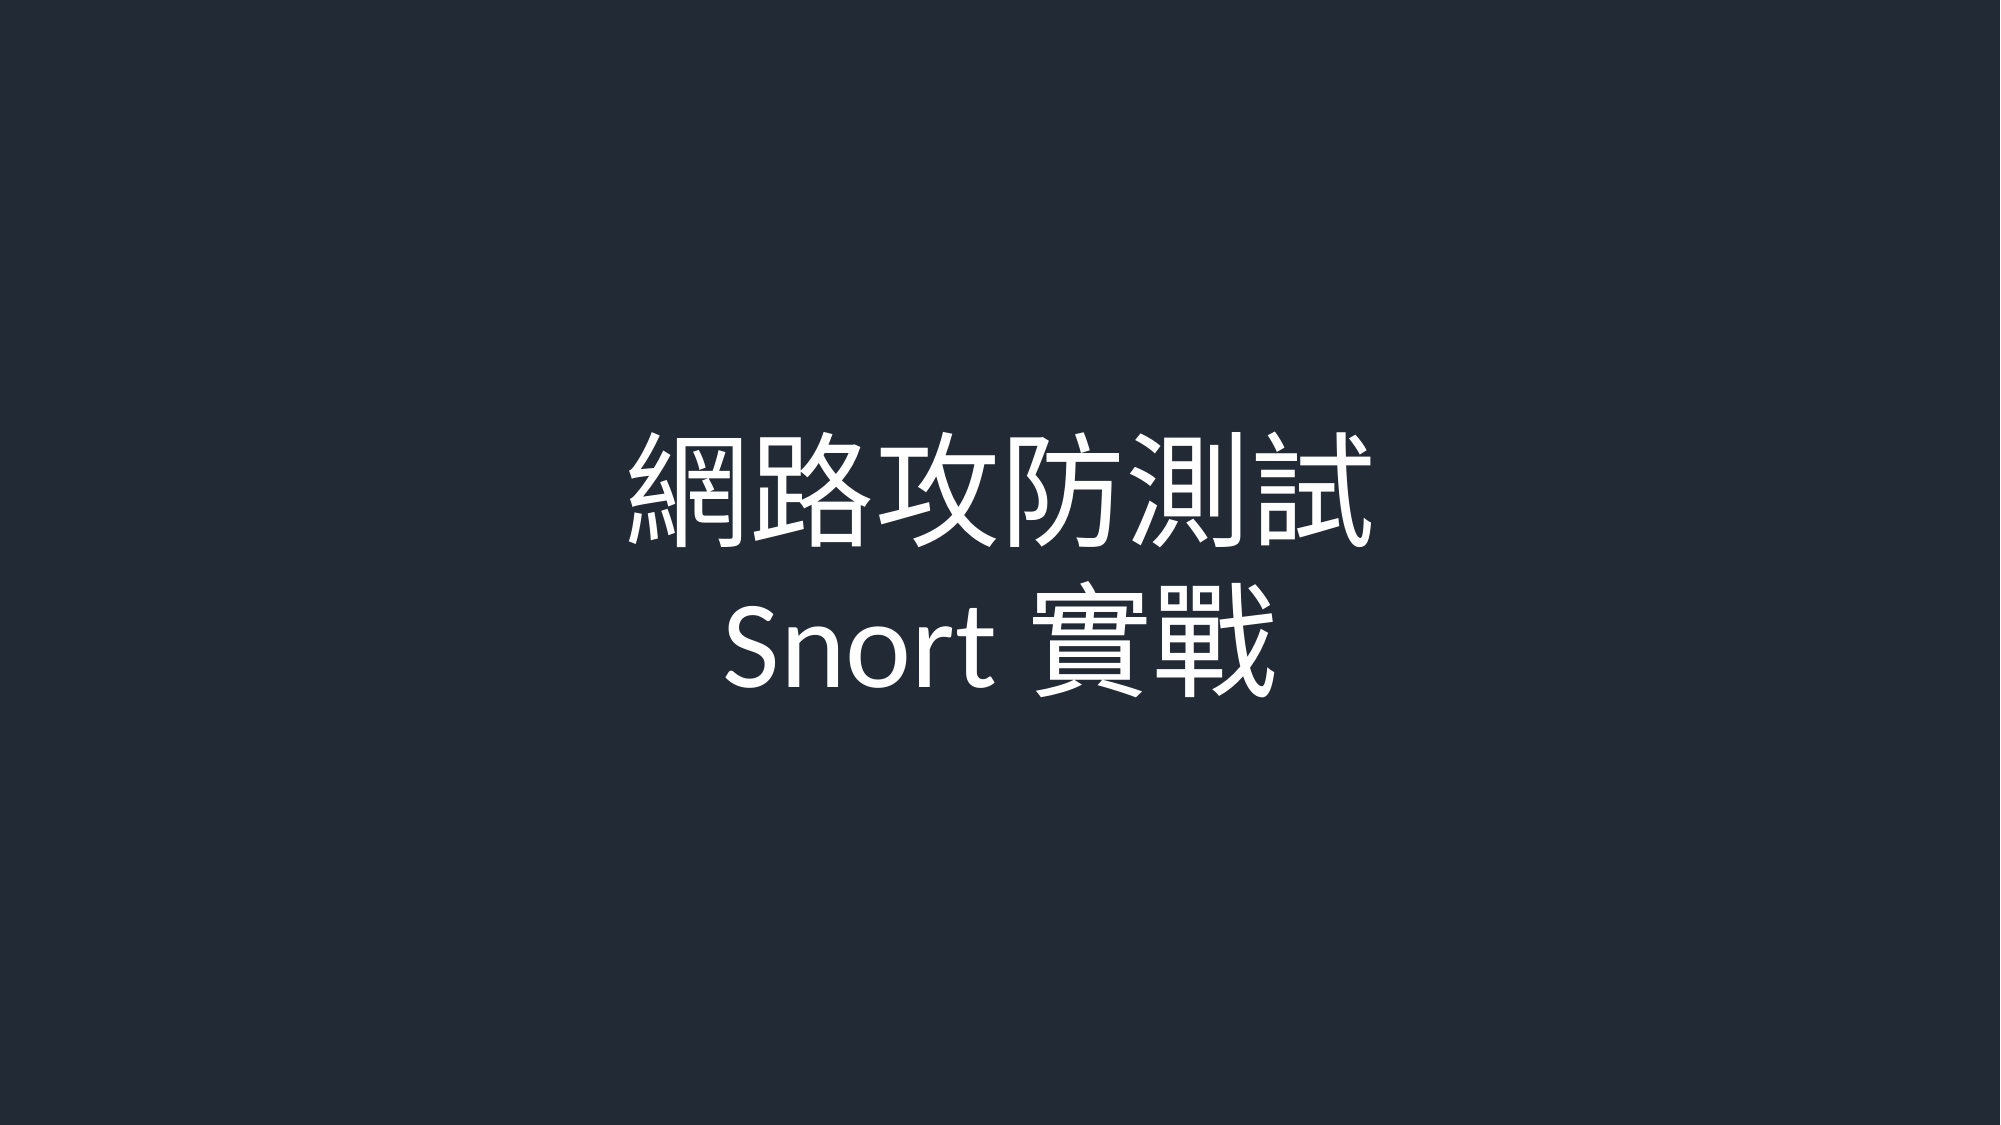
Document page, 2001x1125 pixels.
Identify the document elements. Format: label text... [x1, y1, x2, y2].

text_box 網路攻防測試 Snort實戰 [0, 0, 2000, 1125]
